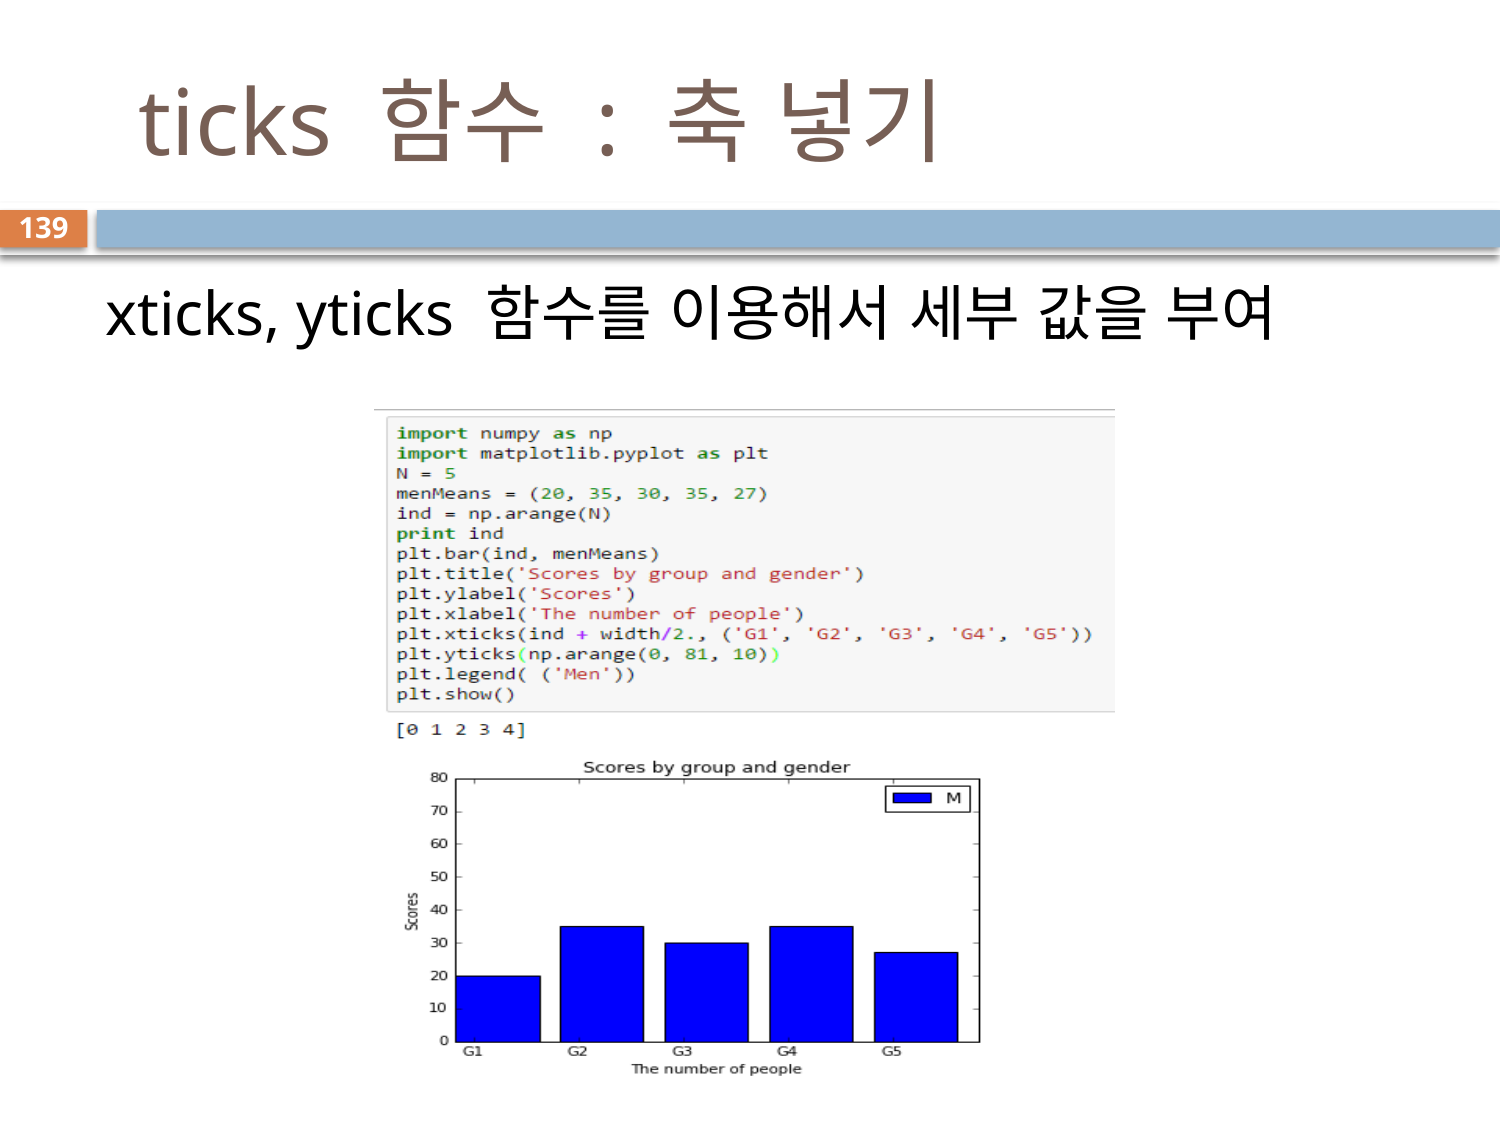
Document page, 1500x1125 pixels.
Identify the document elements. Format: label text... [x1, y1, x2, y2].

slide_number 139 [0, 208, 88, 249]
picture [373, 408, 1115, 1096]
list xticks, yticks 함수를 이용해서 세부 값을 부여 [75, 267, 1425, 539]
title ticks 함수 : 축 넣기 [100, 37, 1438, 200]
